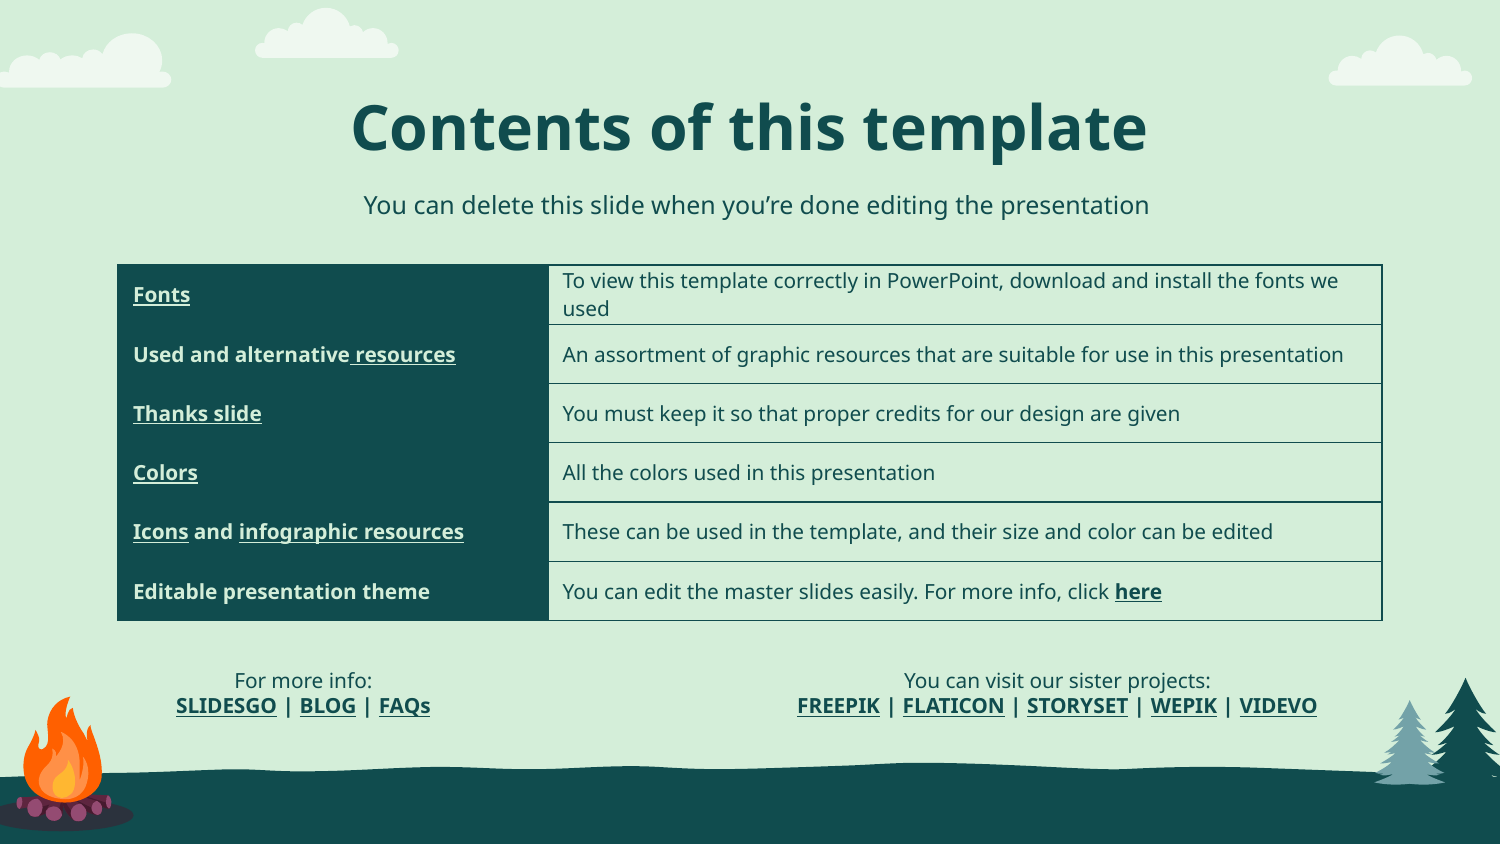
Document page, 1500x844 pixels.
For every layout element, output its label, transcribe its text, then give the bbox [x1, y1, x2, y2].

table_header To view this template correctly in PowerPoint, download and install the fonts we used [549, 266, 1381, 324]
text_box You can delete this slide when you’re done editing the presentation [118, 174, 1382, 236]
table_cell Thanks slide [119, 384, 547, 442]
table_header Fonts [119, 266, 547, 324]
text_box For more info: SLIDESGO | BLOG | FAQs [118, 653, 489, 729]
table_cell Editable presentation theme [119, 562, 547, 620]
table_cell Used and alternative resources [119, 325, 547, 383]
table_cell You must keep it so that proper credits for our design are given [549, 384, 1381, 442]
table_cell Colors [119, 443, 547, 501]
title Contents of this template [118, 72, 1382, 167]
text_box You can visit our sister projects: FREEPIK | FLATICON | STORYSET | WEPIK | VIDEVO [733, 653, 1382, 729]
table_cell You can edit the master slides easily. For more info, click here [549, 562, 1381, 620]
table_cell Icons and infographic resources [119, 503, 547, 561]
table_cell An assortment of graphic resources that are suitable for use in this presentation [549, 325, 1381, 383]
table_cell All the colors used in this presentation [549, 443, 1381, 501]
table_cell These can be used in the template, and their size and color can be edited [549, 503, 1381, 561]
